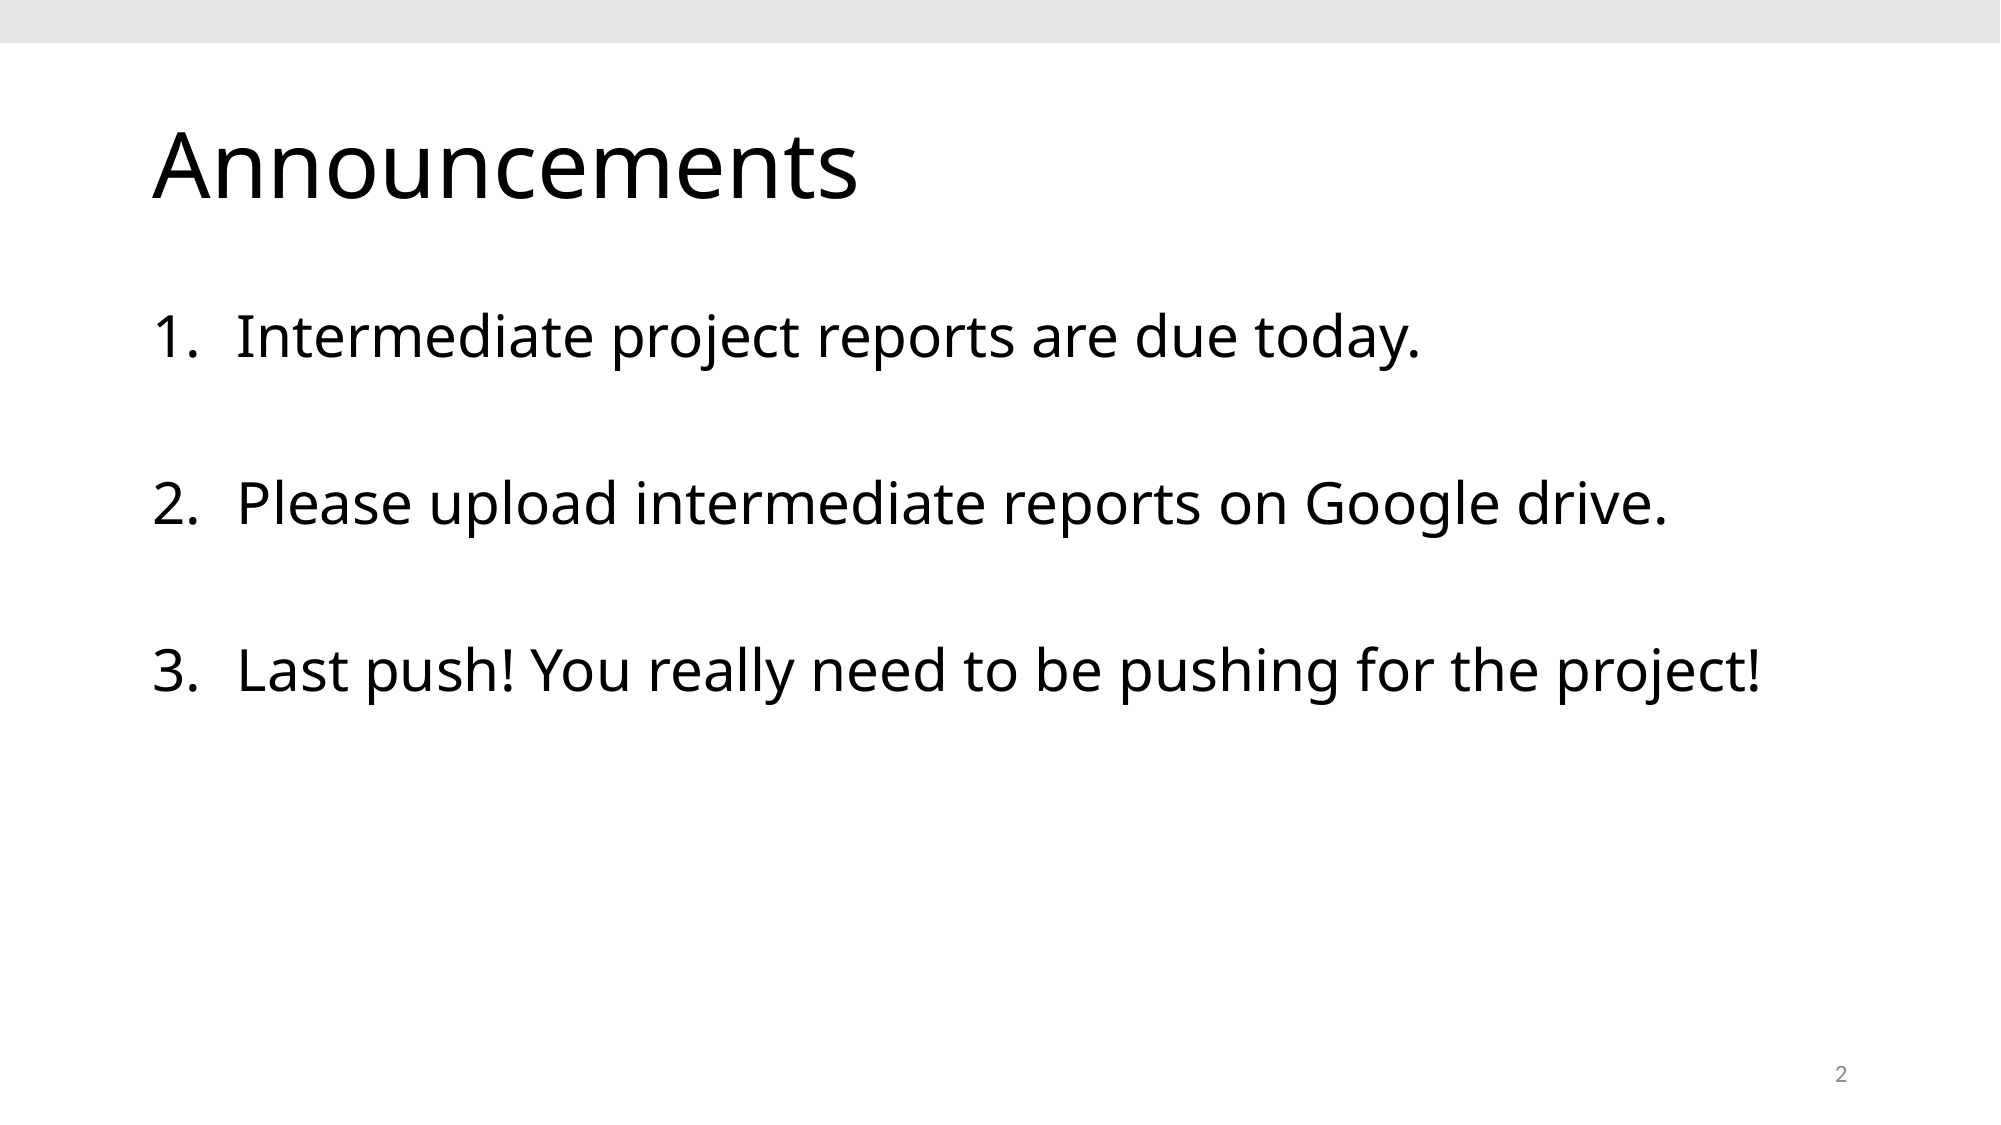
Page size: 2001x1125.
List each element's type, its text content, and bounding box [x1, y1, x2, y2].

text_box [0, 0, 2000, 44]
title Announcements [137, 59, 1863, 278]
slide_number 2 [1412, 1042, 1863, 1103]
list Intermediate project reports are due today. Please upload intermediate reports on Google drive. Last push! You really need to be pushing for the project! [137, 299, 1863, 1014]
